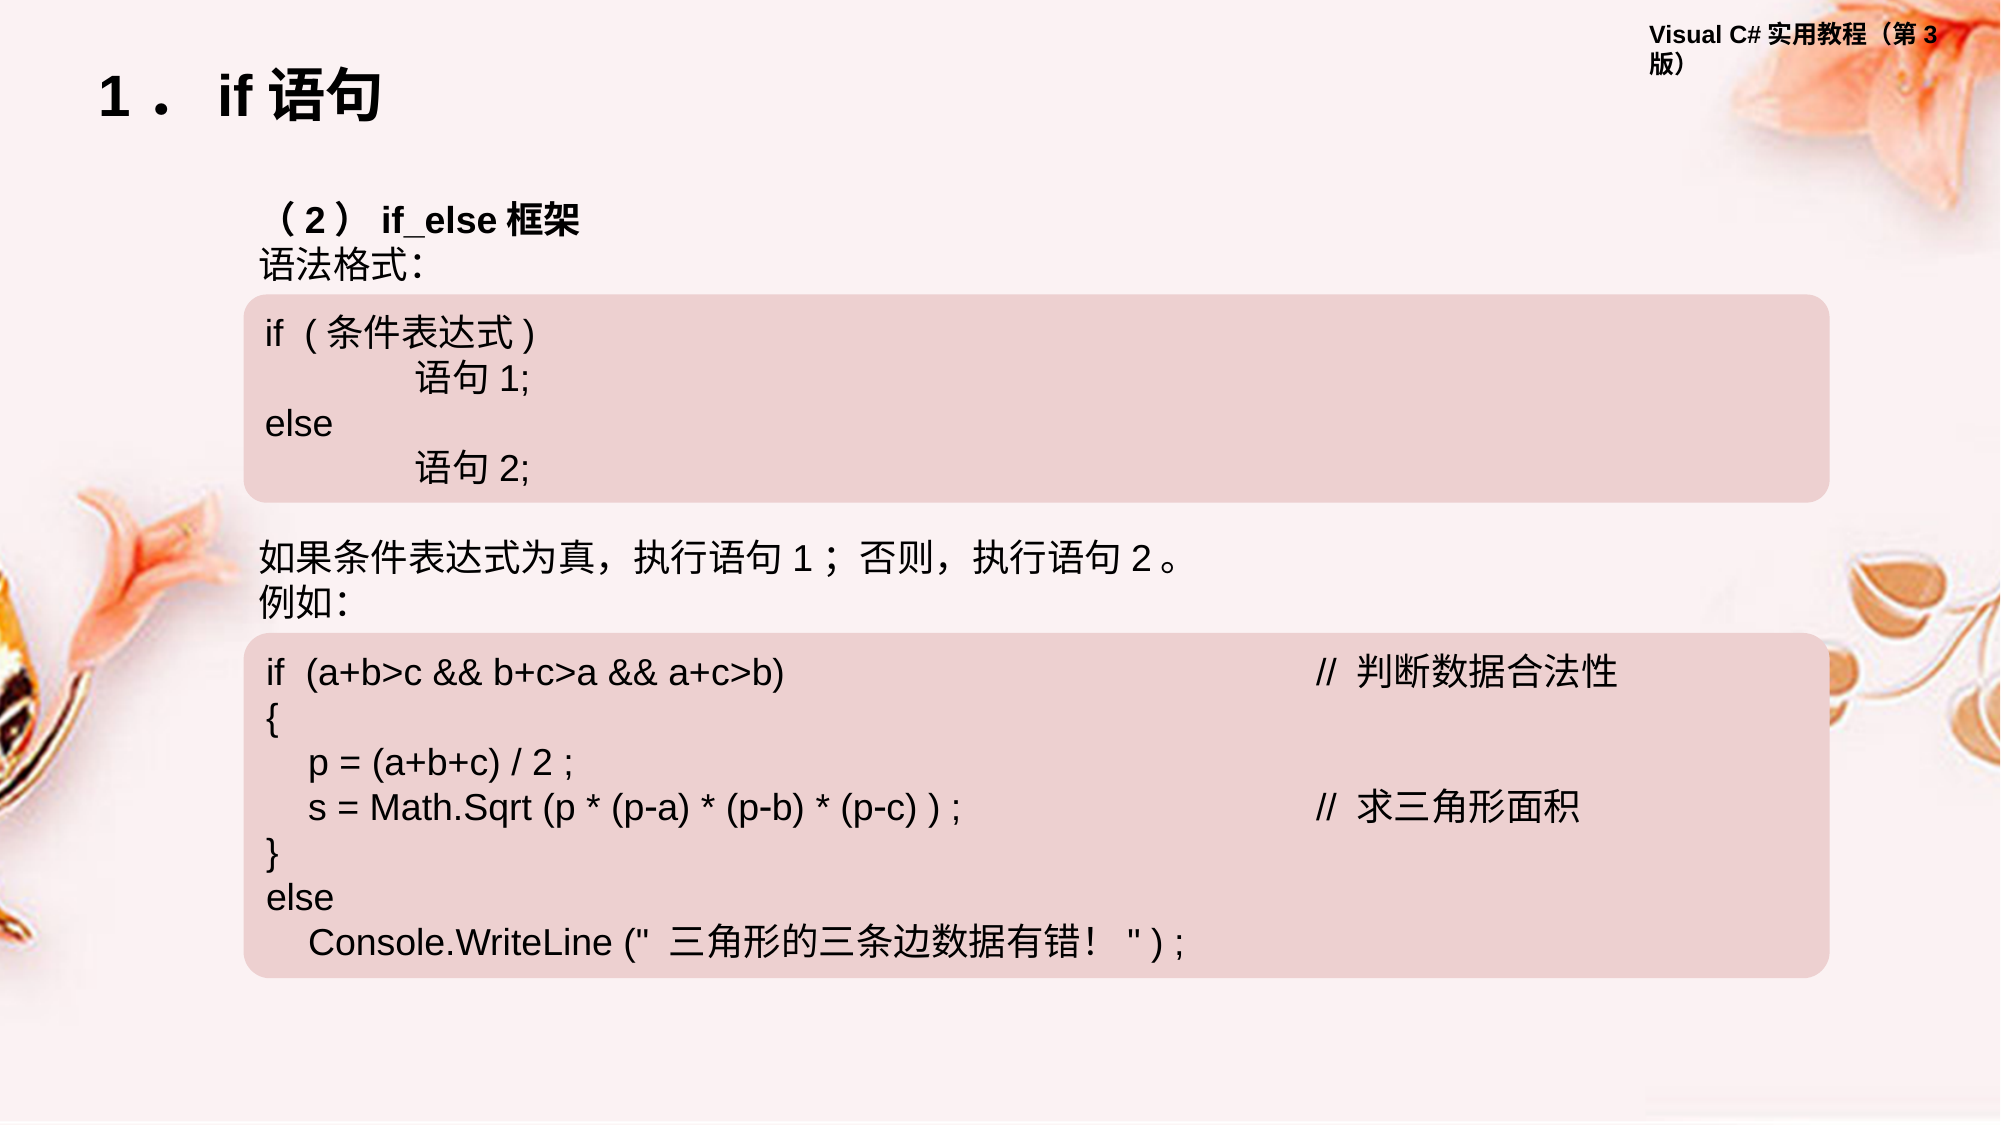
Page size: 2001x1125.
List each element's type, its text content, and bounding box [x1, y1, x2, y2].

text_box 1．if语句 [83, 58, 773, 136]
text_box （2）if_else框架 语法格式： [243, 188, 1244, 293]
text_box 如果条件表达式为真，执行语句1；否则，执行语句2。 例如： [243, 526, 1244, 632]
text_box if (a+b>c && b+c>a && a+c>b) // 判断数据合法性 { p = (a+b+c) / 2 ; s = Math.Sqrt (p * (pa) * (pb) * (pc) ) ; // 求三角形面积 } else Console.WriteLine (" 三角形的三条边数据有错！" ) ; [243, 632, 1830, 979]
picture [0, 0, 2001, 1125]
text_box if (条件表达式) 语句1; else 语句2; [243, 294, 1830, 503]
